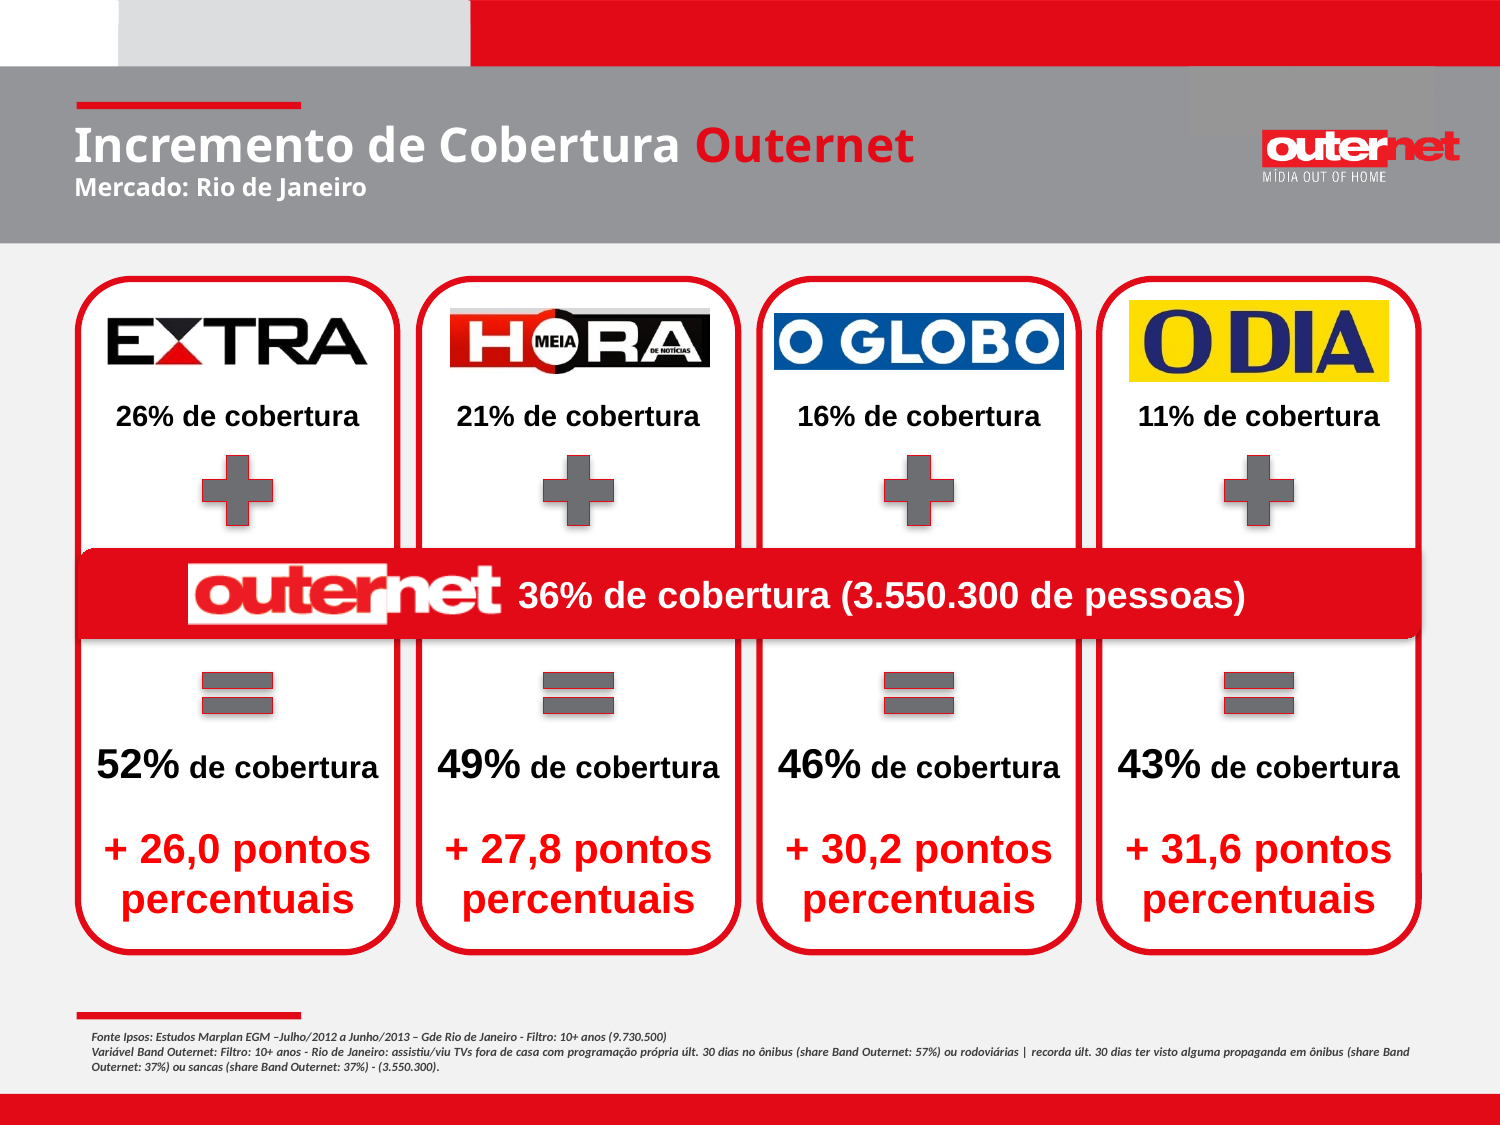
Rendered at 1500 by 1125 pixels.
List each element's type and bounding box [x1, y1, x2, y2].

text_box [76, 278, 1424, 1083]
text_box [59, 101, 1436, 211]
picture [0, 67, 1500, 243]
